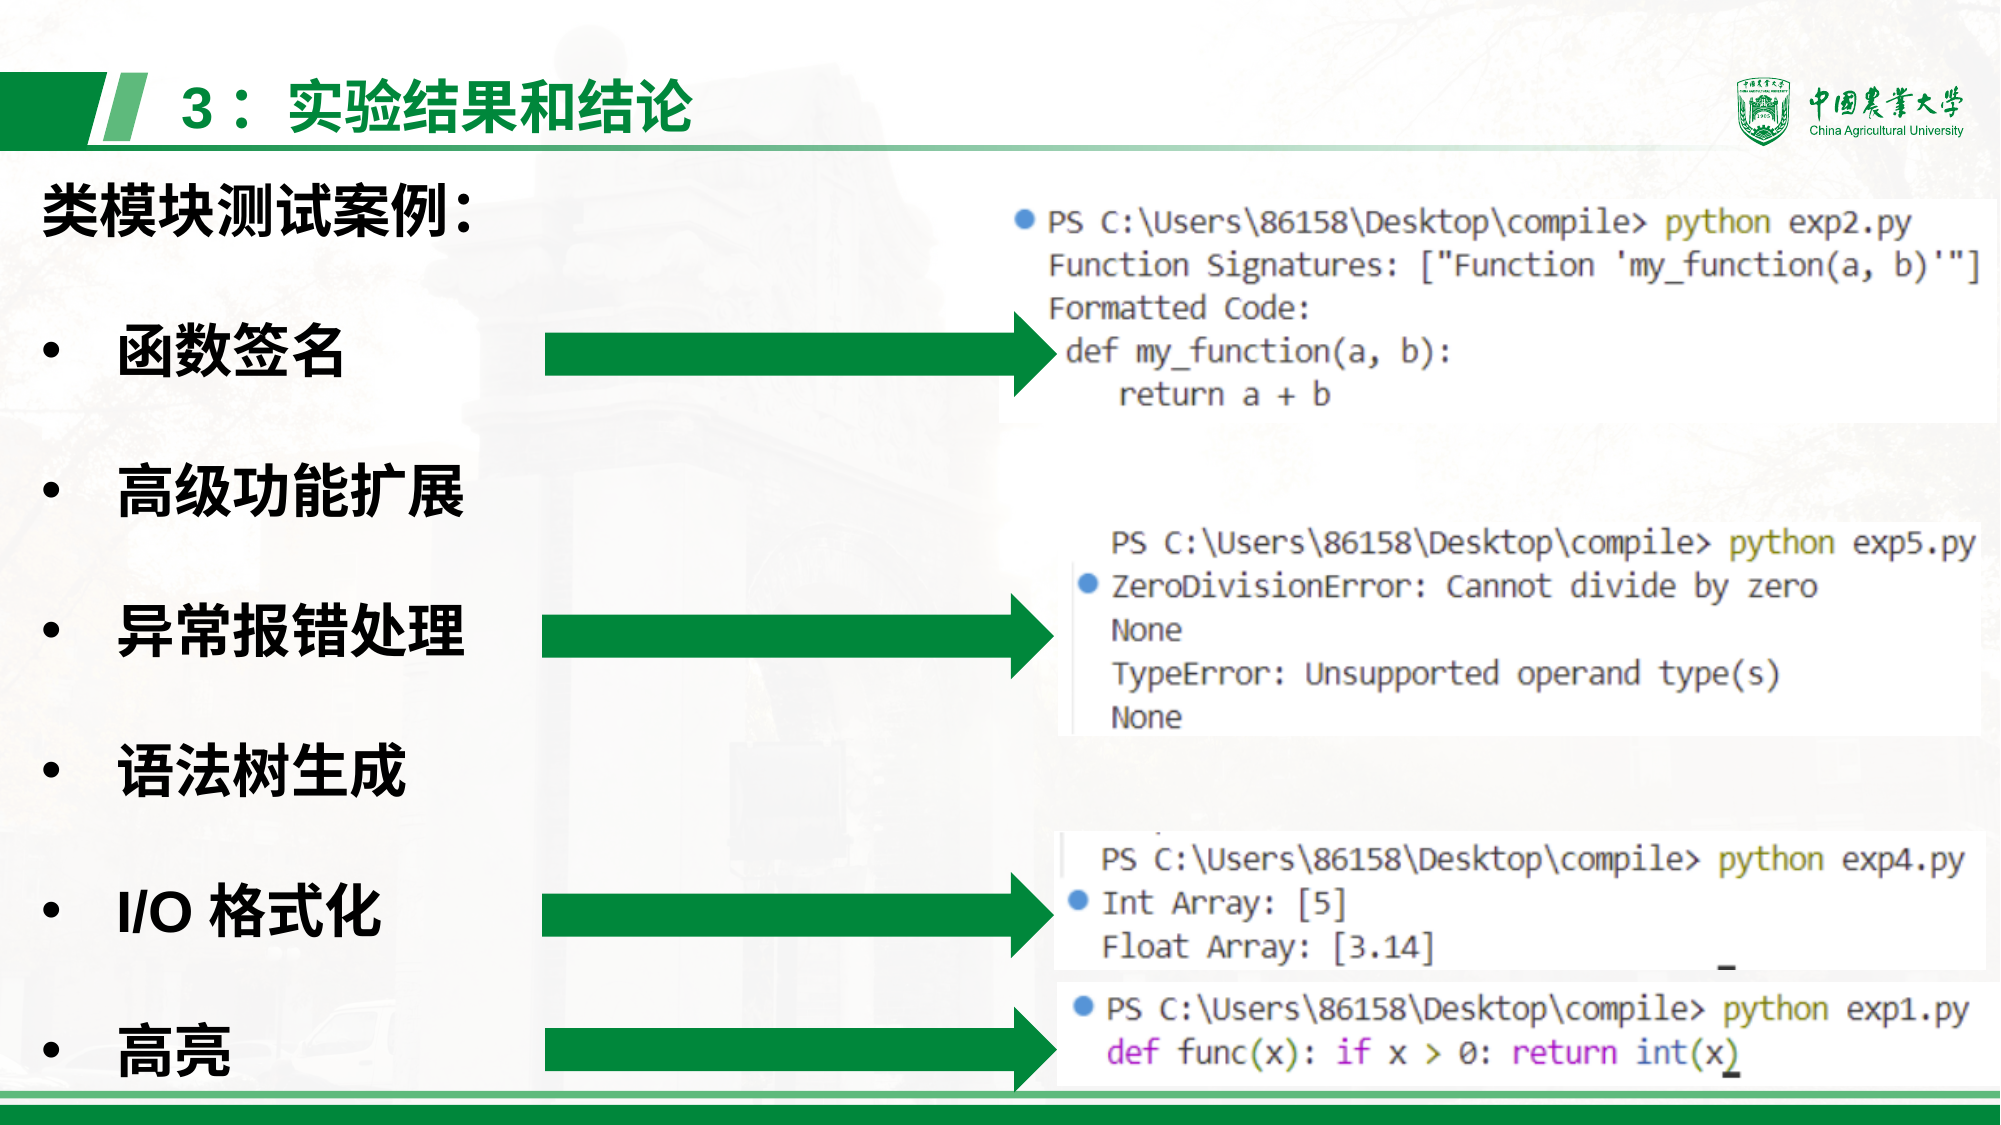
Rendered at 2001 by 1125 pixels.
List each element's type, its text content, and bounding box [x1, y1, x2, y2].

text_box [541, 869, 1053, 961]
title 3：实验结果和结论 [166, 75, 780, 144]
picture [1057, 982, 2000, 1086]
picture [1053, 831, 1986, 970]
text_box [544, 331, 999, 377]
text_box [544, 1004, 1057, 1096]
picture [1058, 522, 1981, 736]
text_box [541, 590, 1056, 682]
picture [999, 199, 1997, 423]
text_box 类模块测试案例： 函数签名 高级功能扩展 异常报错处理 语法树生成 I/O格式化 高亮 [26, 166, 1282, 1088]
